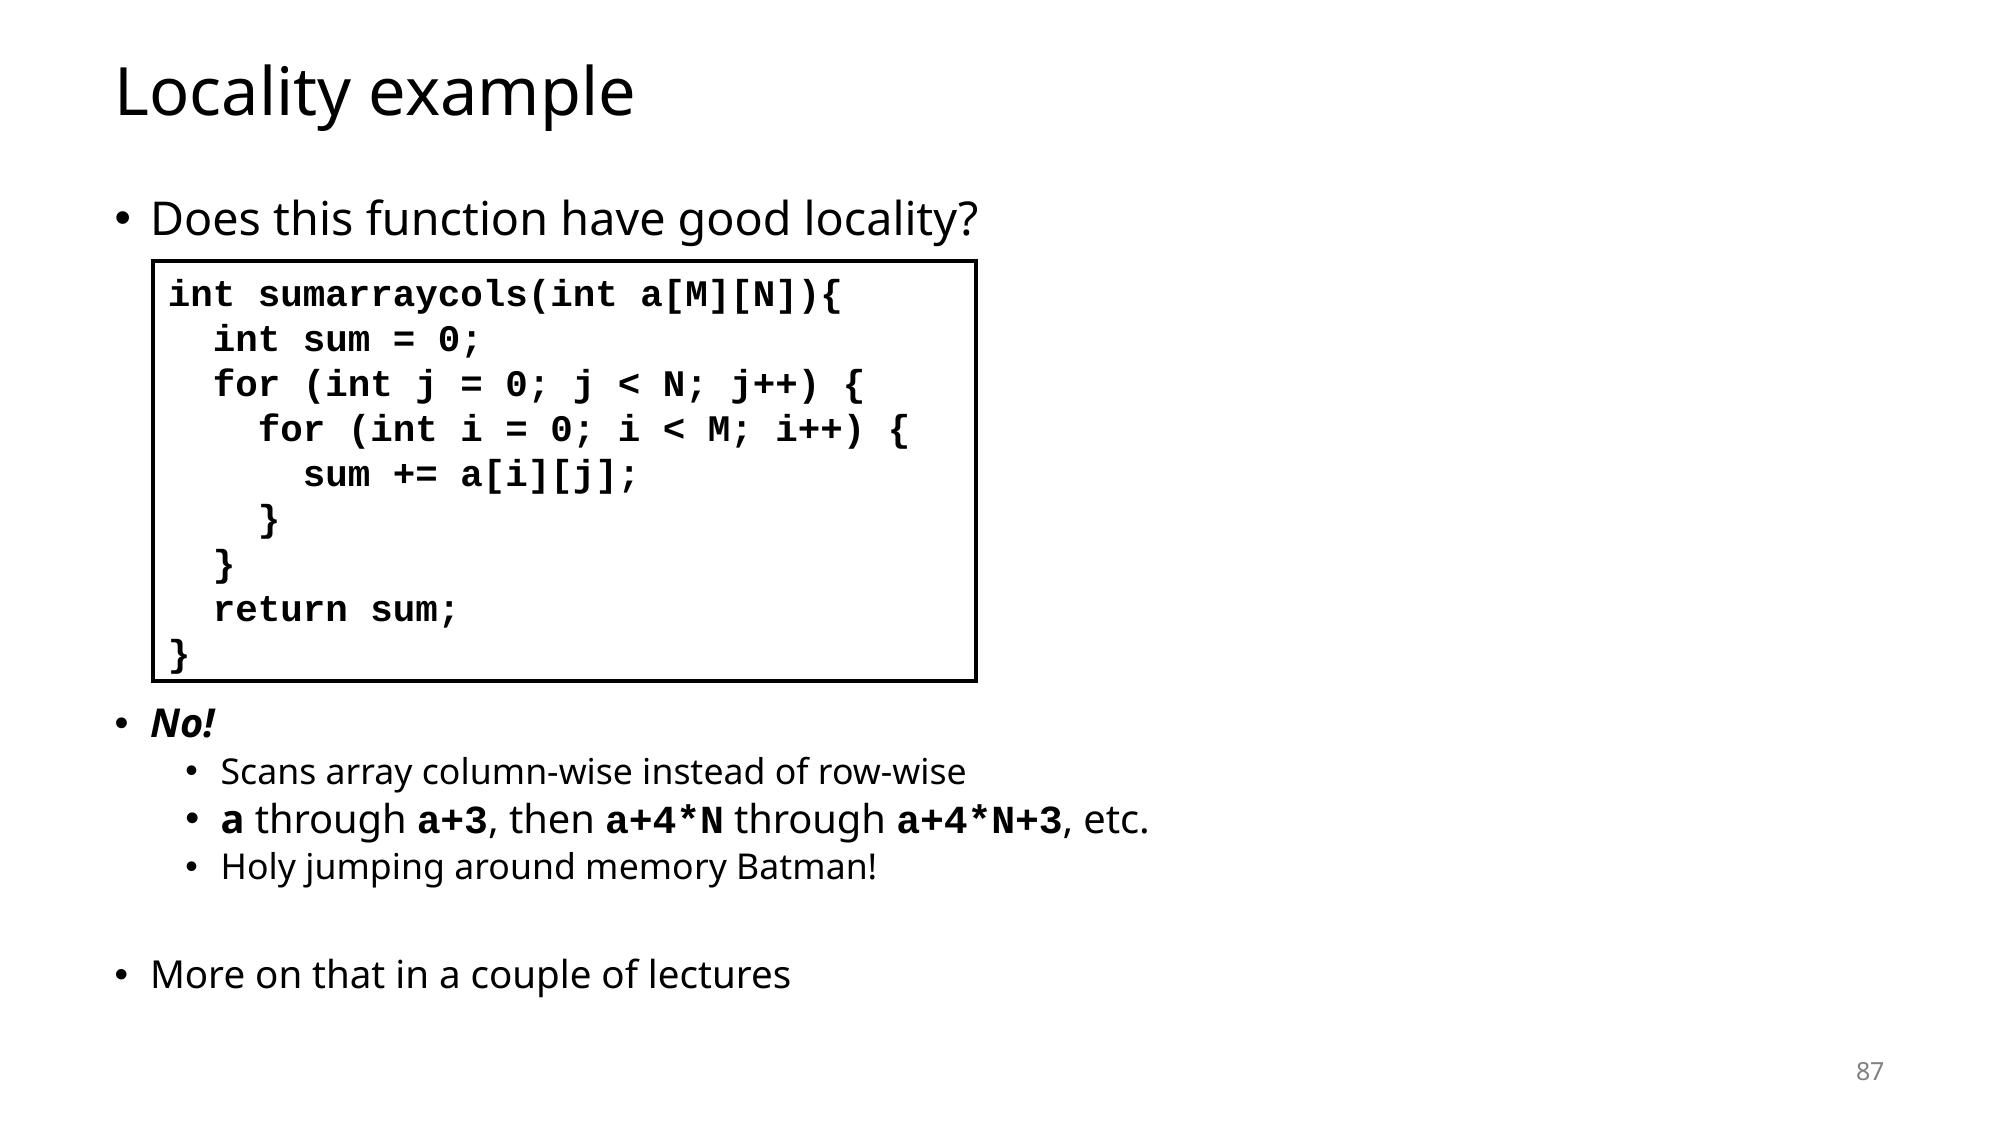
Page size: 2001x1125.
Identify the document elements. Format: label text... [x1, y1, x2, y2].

slide_number 87 [1749, 1042, 1900, 1103]
list Does this function have good locality? No! Scans array column-wise instead of row-wise a through a+3, then a+4*N through a+4*N+3, etc. Holy jumping around memory Batman! More on that in a couple of lectures [99, 187, 1900, 1013]
text_box int sumarraycols(int a[M][N]){ int sum = 0; for (int j = 0; j < N; j++) { for (int i = 0; i < M; i++) { sum += a[i][j]; } } return sum; } [153, 261, 977, 681]
title Locality example [99, 37, 1900, 150]
